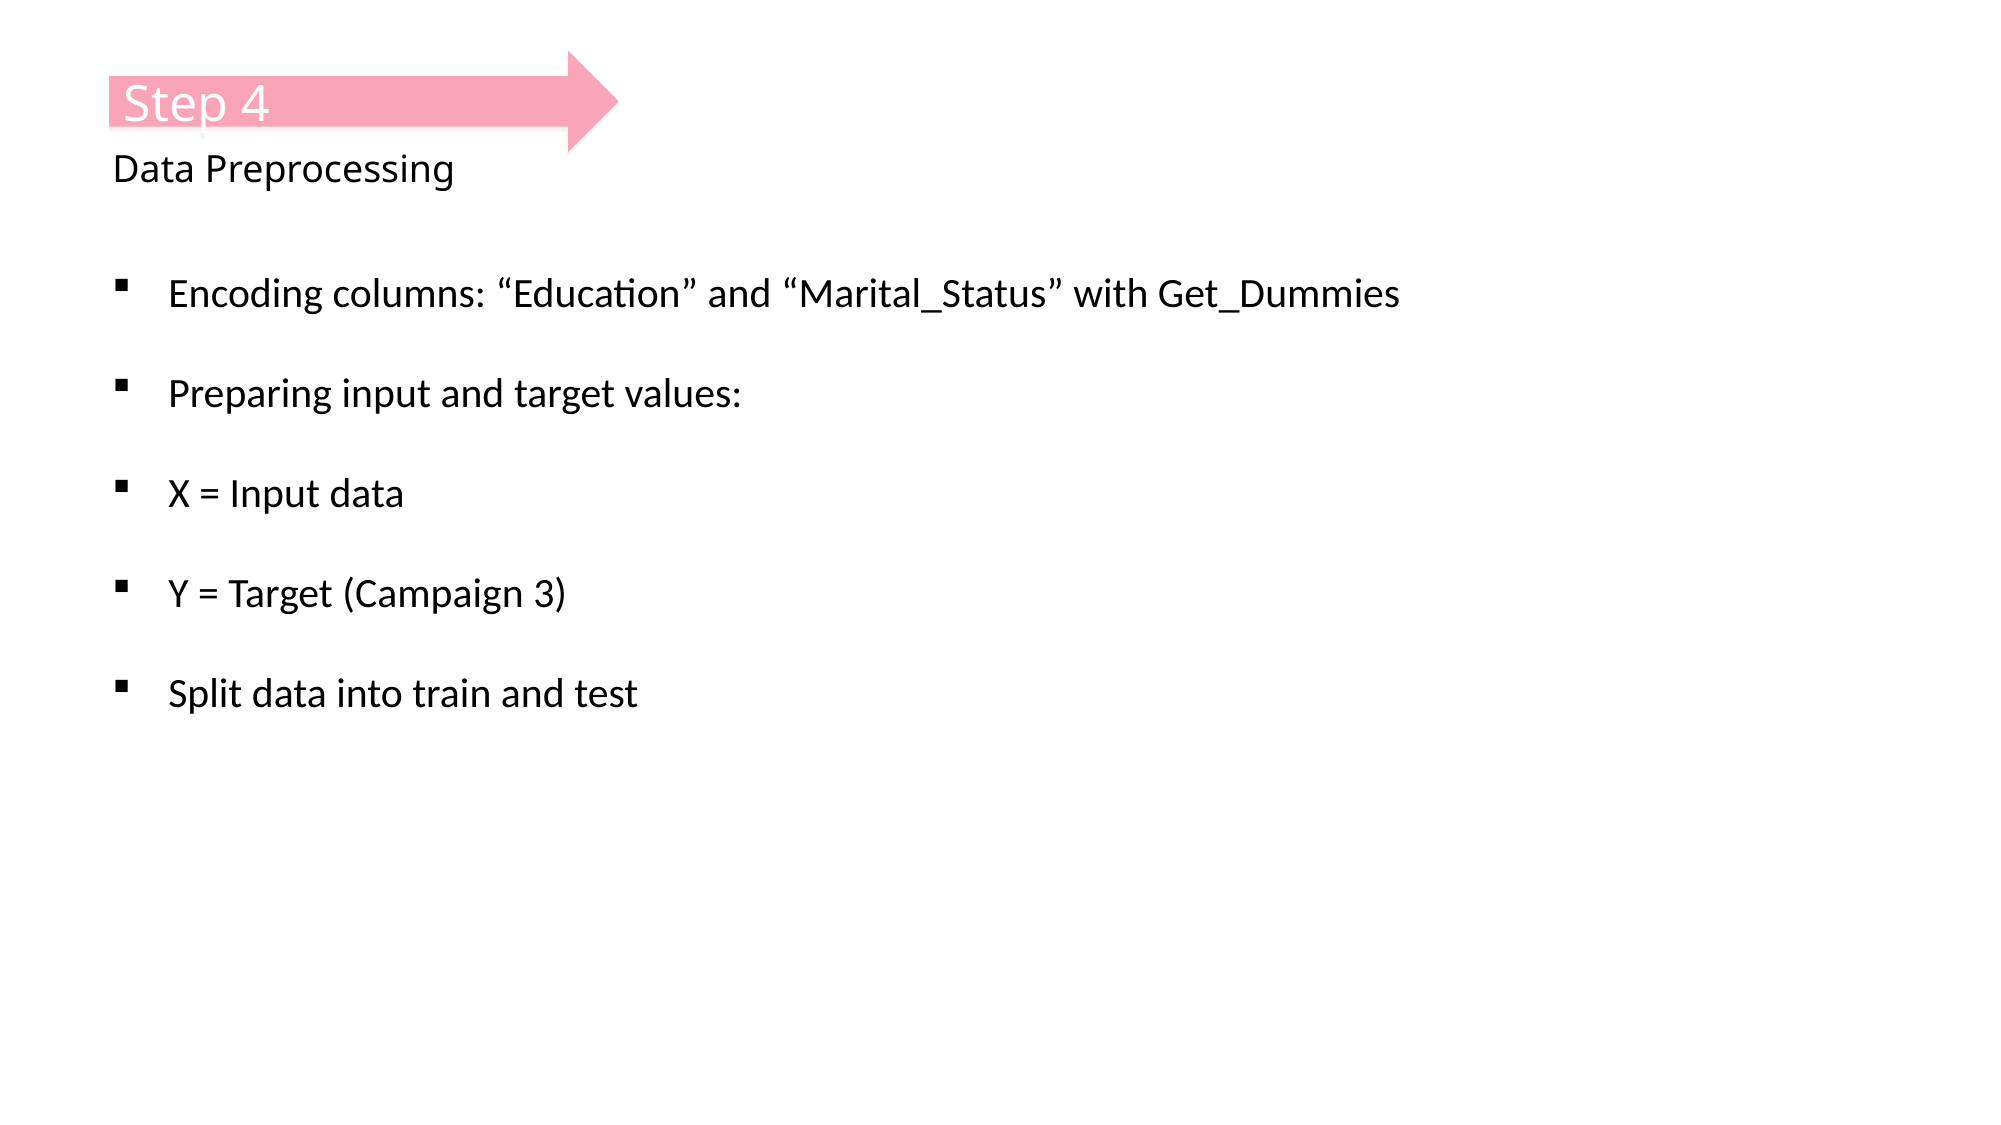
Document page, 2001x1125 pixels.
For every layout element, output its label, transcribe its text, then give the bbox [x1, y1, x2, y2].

text_box Encoding columns: “Education” and “Marital_Status” with Get_Dummies Preparing input and target values: X = Input data Y = Target (Campaign 3) Split data into train and test [97, 208, 1728, 824]
text_box Data Preprocessing [97, 137, 507, 198]
text_box Step 4 [109, 50, 619, 153]
